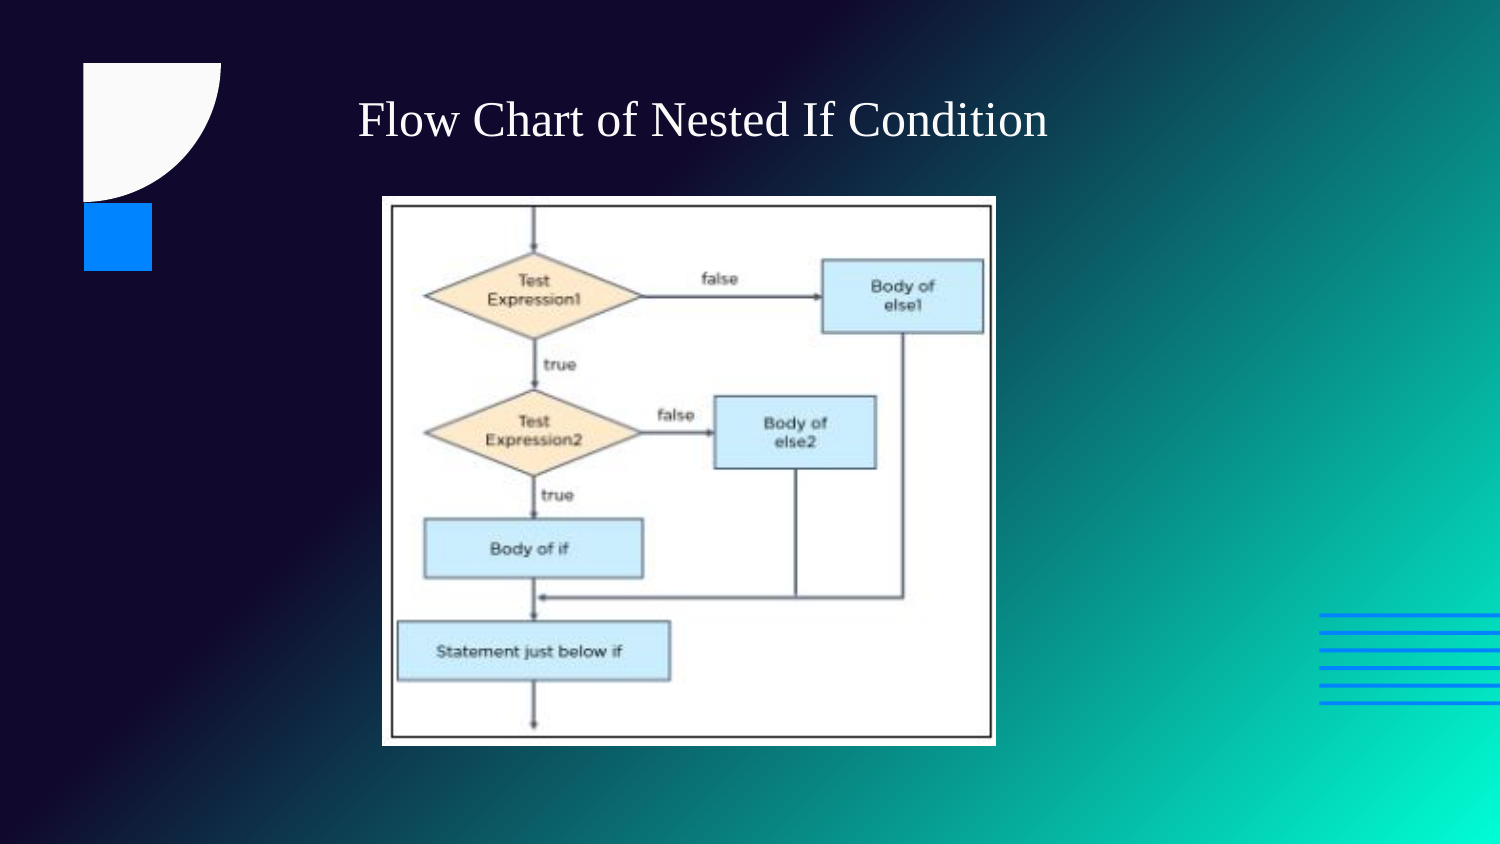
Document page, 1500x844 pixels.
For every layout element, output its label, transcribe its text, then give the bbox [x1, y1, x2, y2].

picture [382, 195, 996, 747]
text_box Flow Chart of Nested If Condition [342, 79, 1236, 154]
